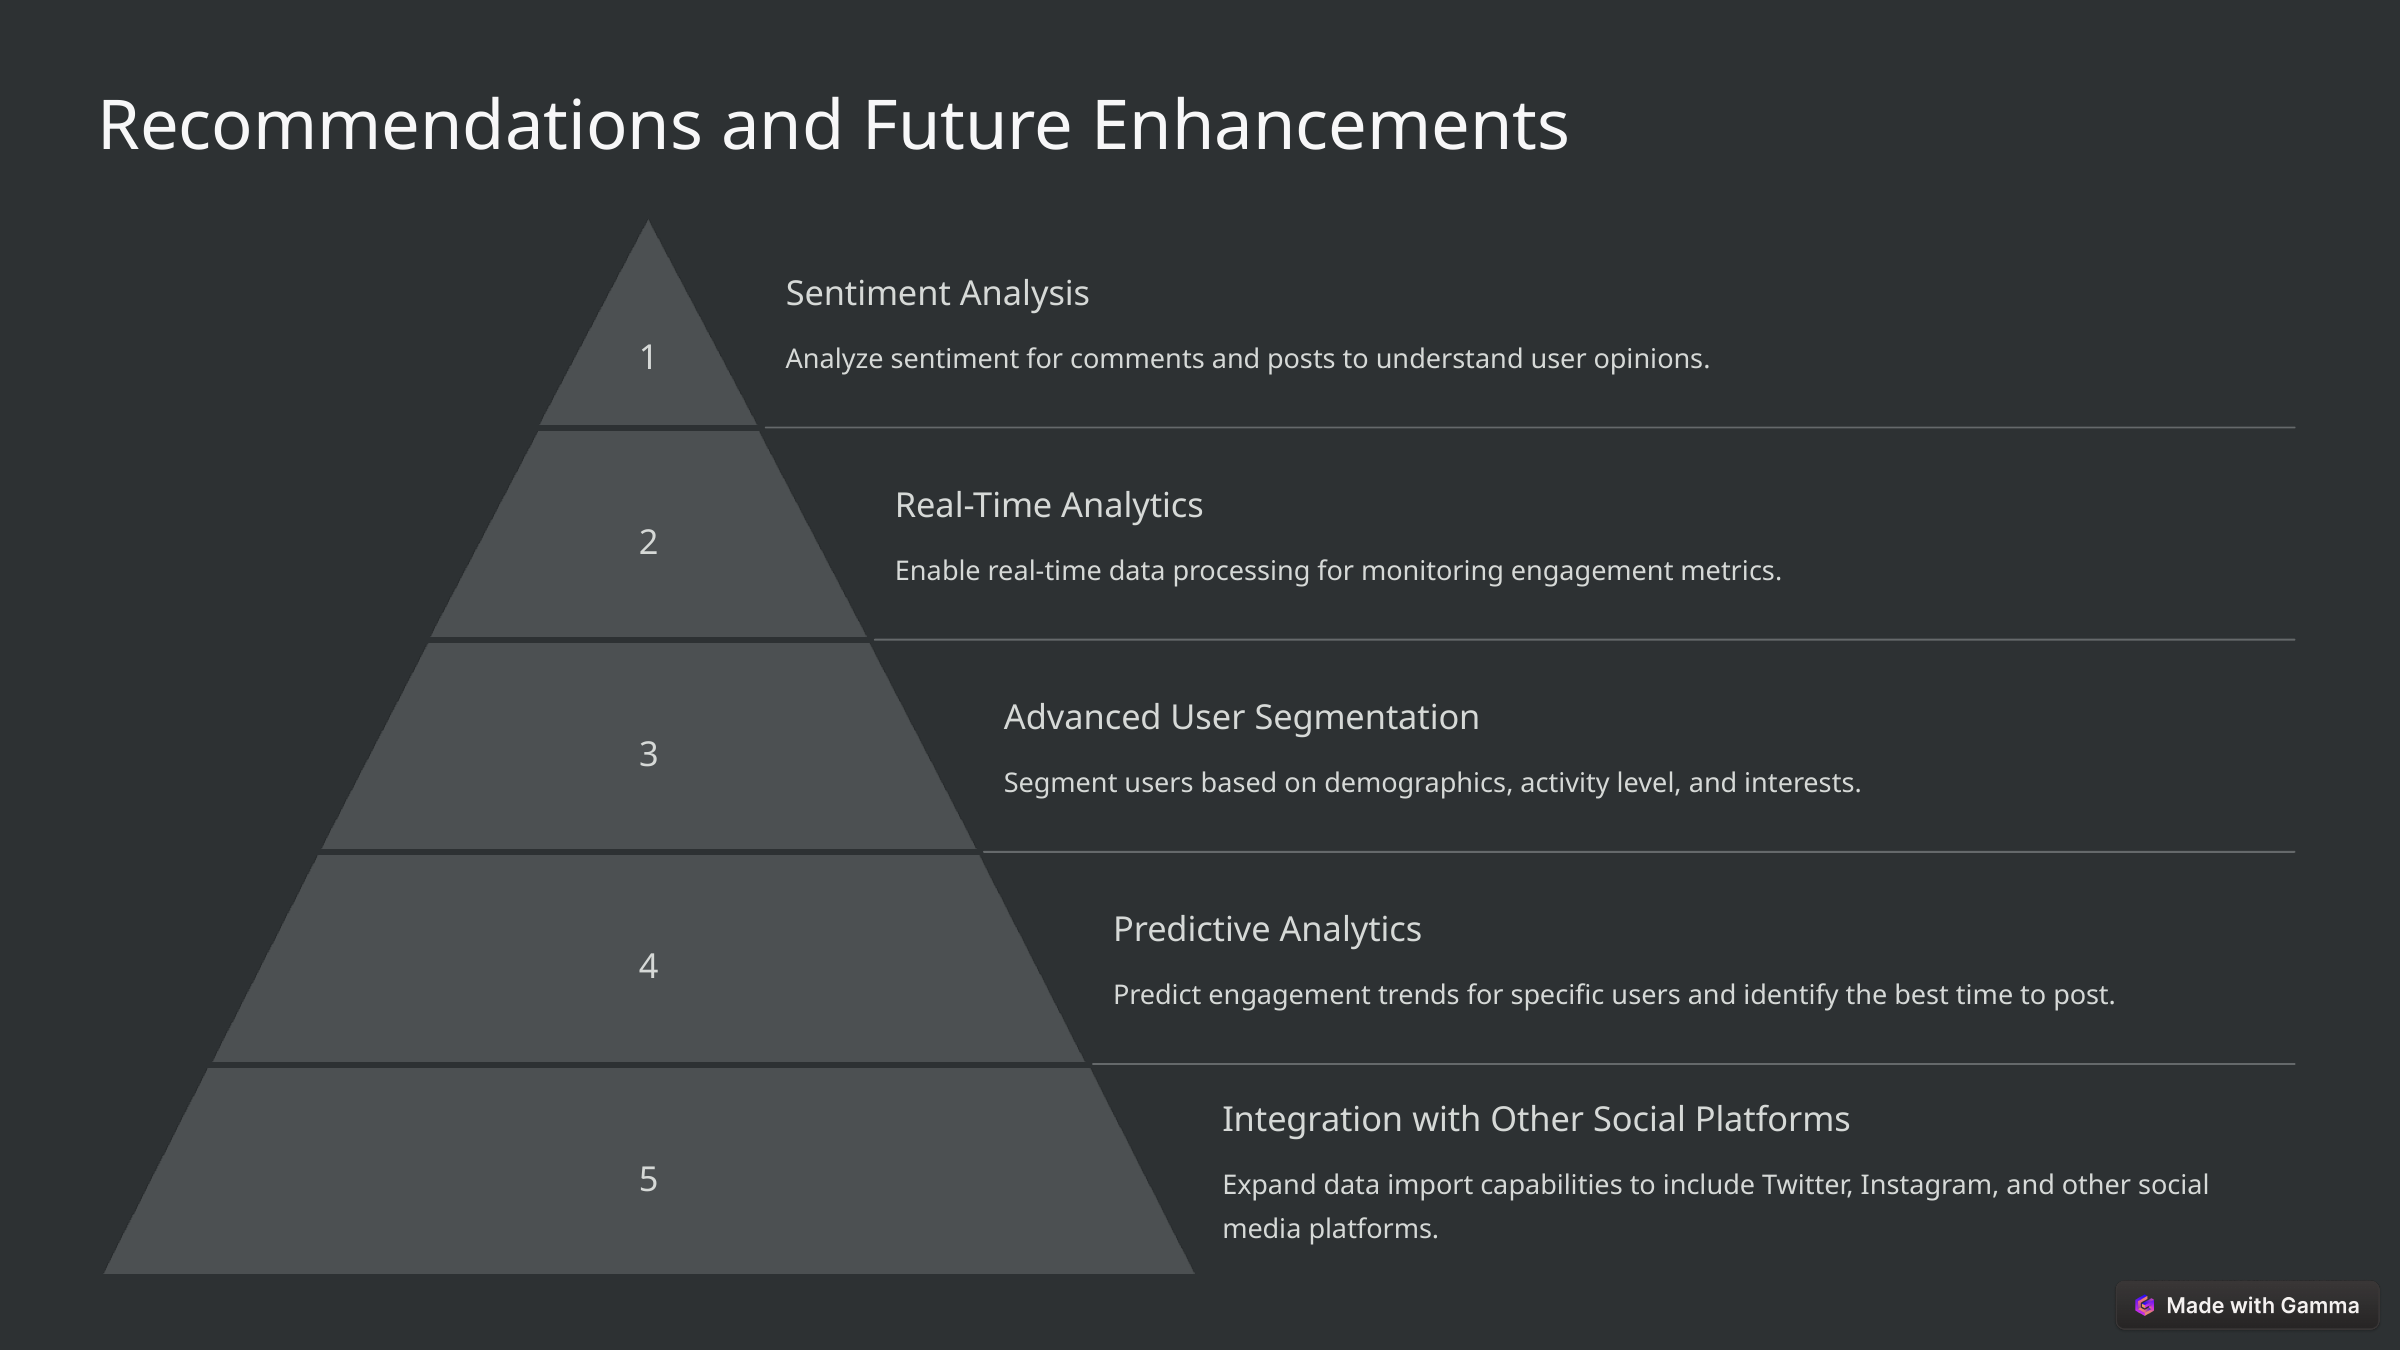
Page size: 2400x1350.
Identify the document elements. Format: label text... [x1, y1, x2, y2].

picture [539, 219, 758, 425]
text_box Segment users based on demographics, activity level, and interests. [1003, 754, 1902, 799]
text_box Real-Time Analytics [894, 481, 1244, 526]
text_box Predict engagement trends for specific users and identify the best time to post. [1113, 966, 2157, 1011]
text_box Enable real-time data processing for monitoring engagement metrics. [894, 542, 1809, 587]
text_box Integration with Other Social Platforms [1222, 1095, 1858, 1140]
picture [212, 855, 1086, 1062]
text_box Analyze sentiment for comments and posts to understand user opinions. [785, 329, 1740, 375]
picture [321, 643, 977, 850]
text_box Sentiment Analysis [785, 269, 1135, 314]
picture [103, 1068, 1195, 1274]
picture [2106, 1271, 2389, 1339]
text_box Expand data import capabilities to include Twitter, Instagram, and other social media platforms. [1222, 1156, 2275, 1246]
picture [430, 431, 867, 637]
text_box Recommendations and Future Enhancements [97, 76, 1597, 164]
text_box Advanced User Segmentation [1003, 693, 1492, 738]
text_box Predictive Analytics [1113, 906, 1462, 950]
